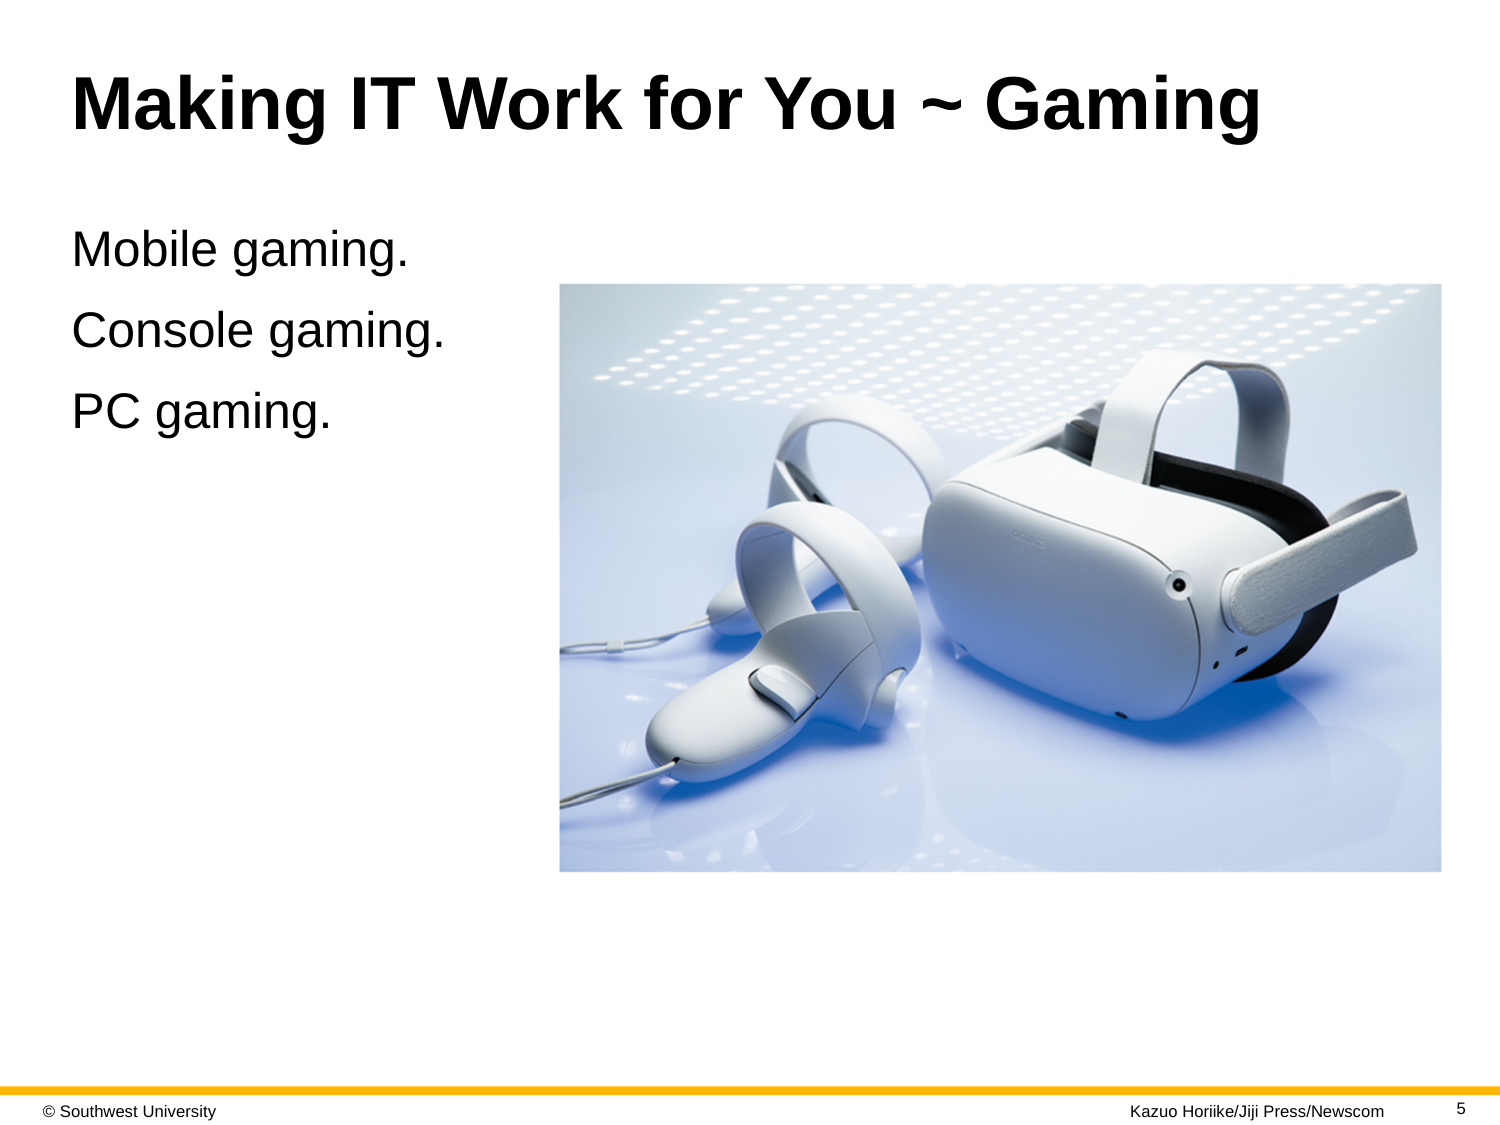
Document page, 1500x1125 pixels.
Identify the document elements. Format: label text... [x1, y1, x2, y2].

list Kazuo Horiike/Jiji Press/Newscom [256, 1096, 1400, 1125]
picture [557, 277, 1444, 874]
list Mobile gaming. Console gaming. P C gaming. [56, 209, 497, 1025]
title Making IT Work for You ~ Gaming [56, 38, 1444, 173]
slide_number 5 [1415, 1094, 1474, 1122]
